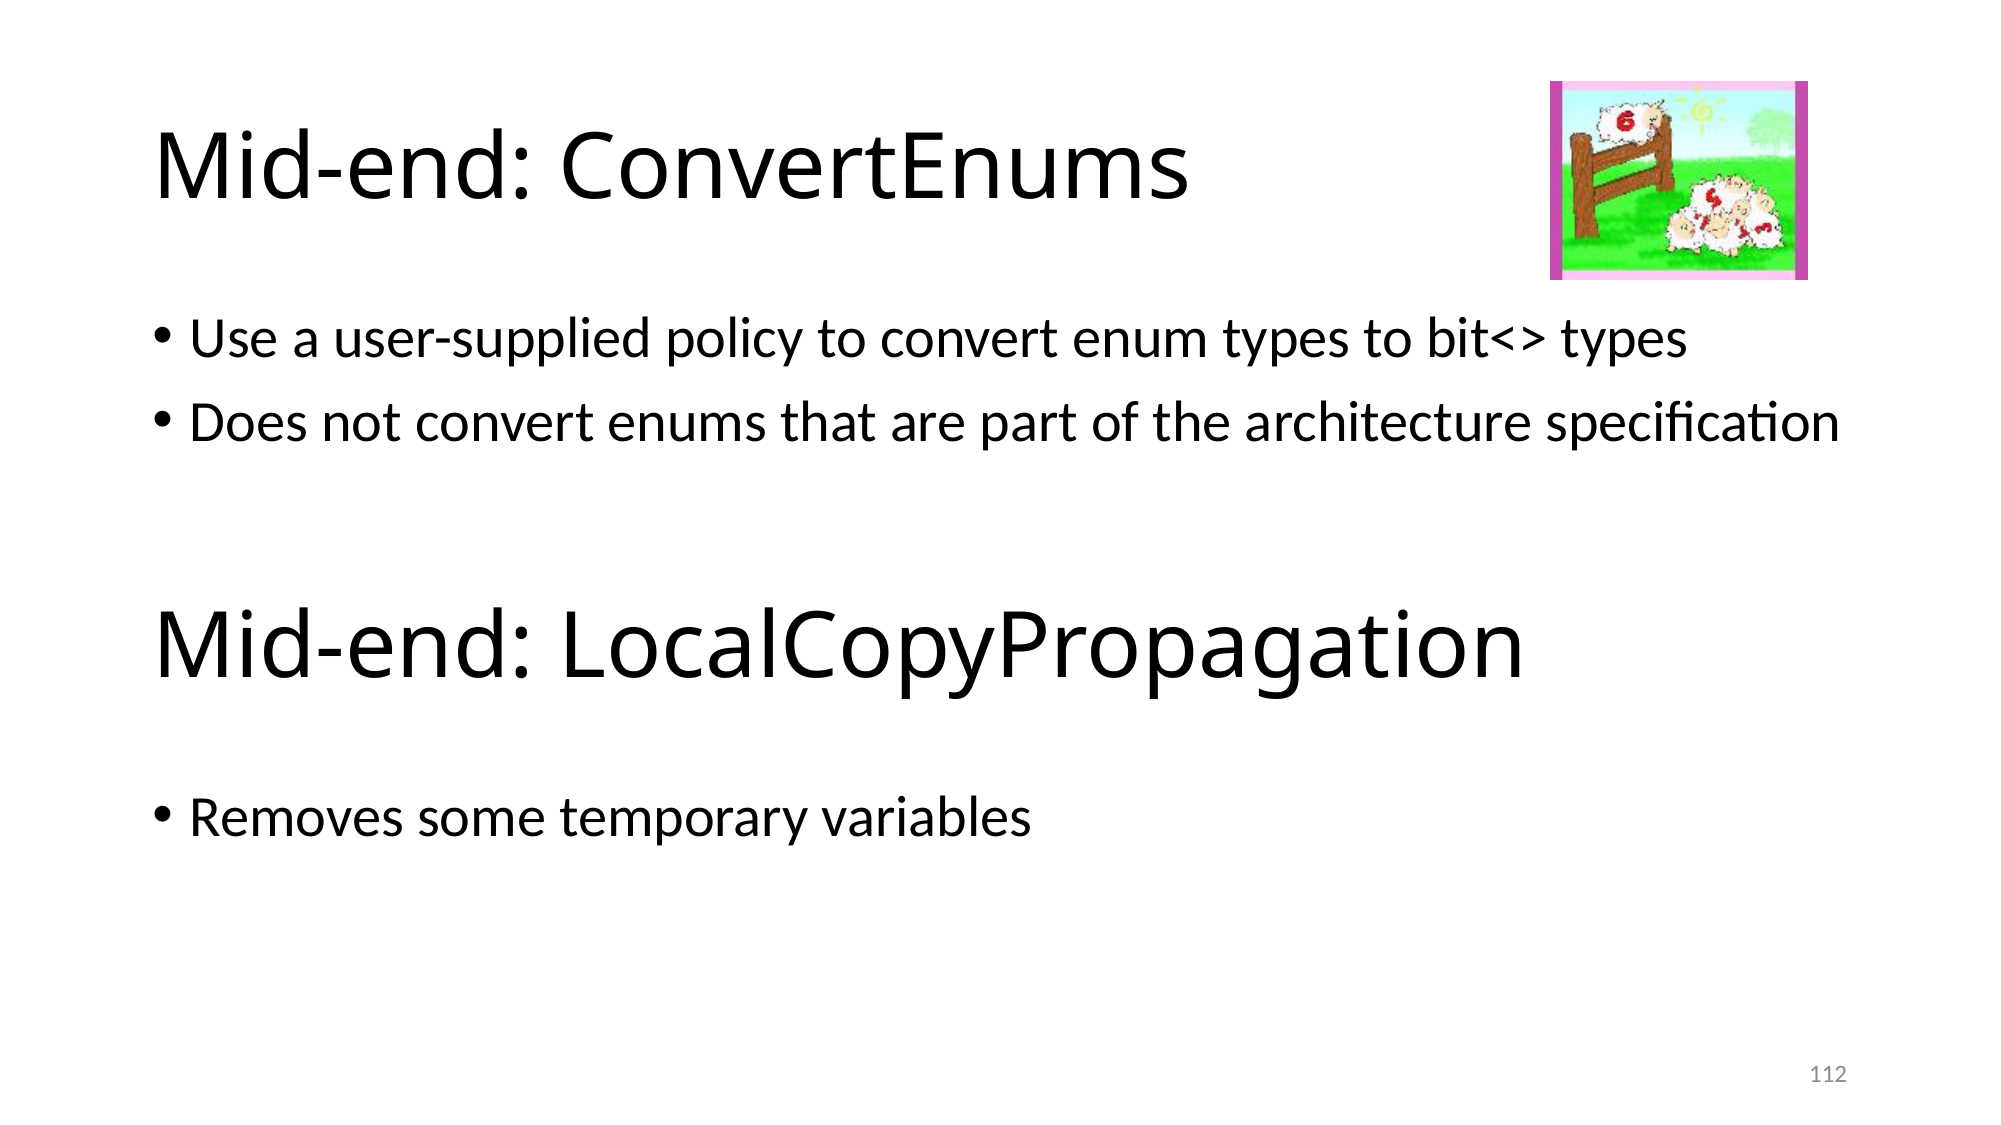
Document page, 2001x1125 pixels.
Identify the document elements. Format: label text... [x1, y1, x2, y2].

list Use a user-supplied policy to convert enum types to bit<> types Does not convert enums that are part of the architecture specification [137, 299, 1863, 495]
picture [1550, 81, 1808, 280]
text_box Mid-end: LocalCopyPropagation [137, 538, 1863, 757]
text_box Removes some temporary variables [137, 778, 1863, 974]
title Mid-end: ConvertEnums [137, 59, 1863, 278]
slide_number 112 [1412, 1042, 1863, 1103]
